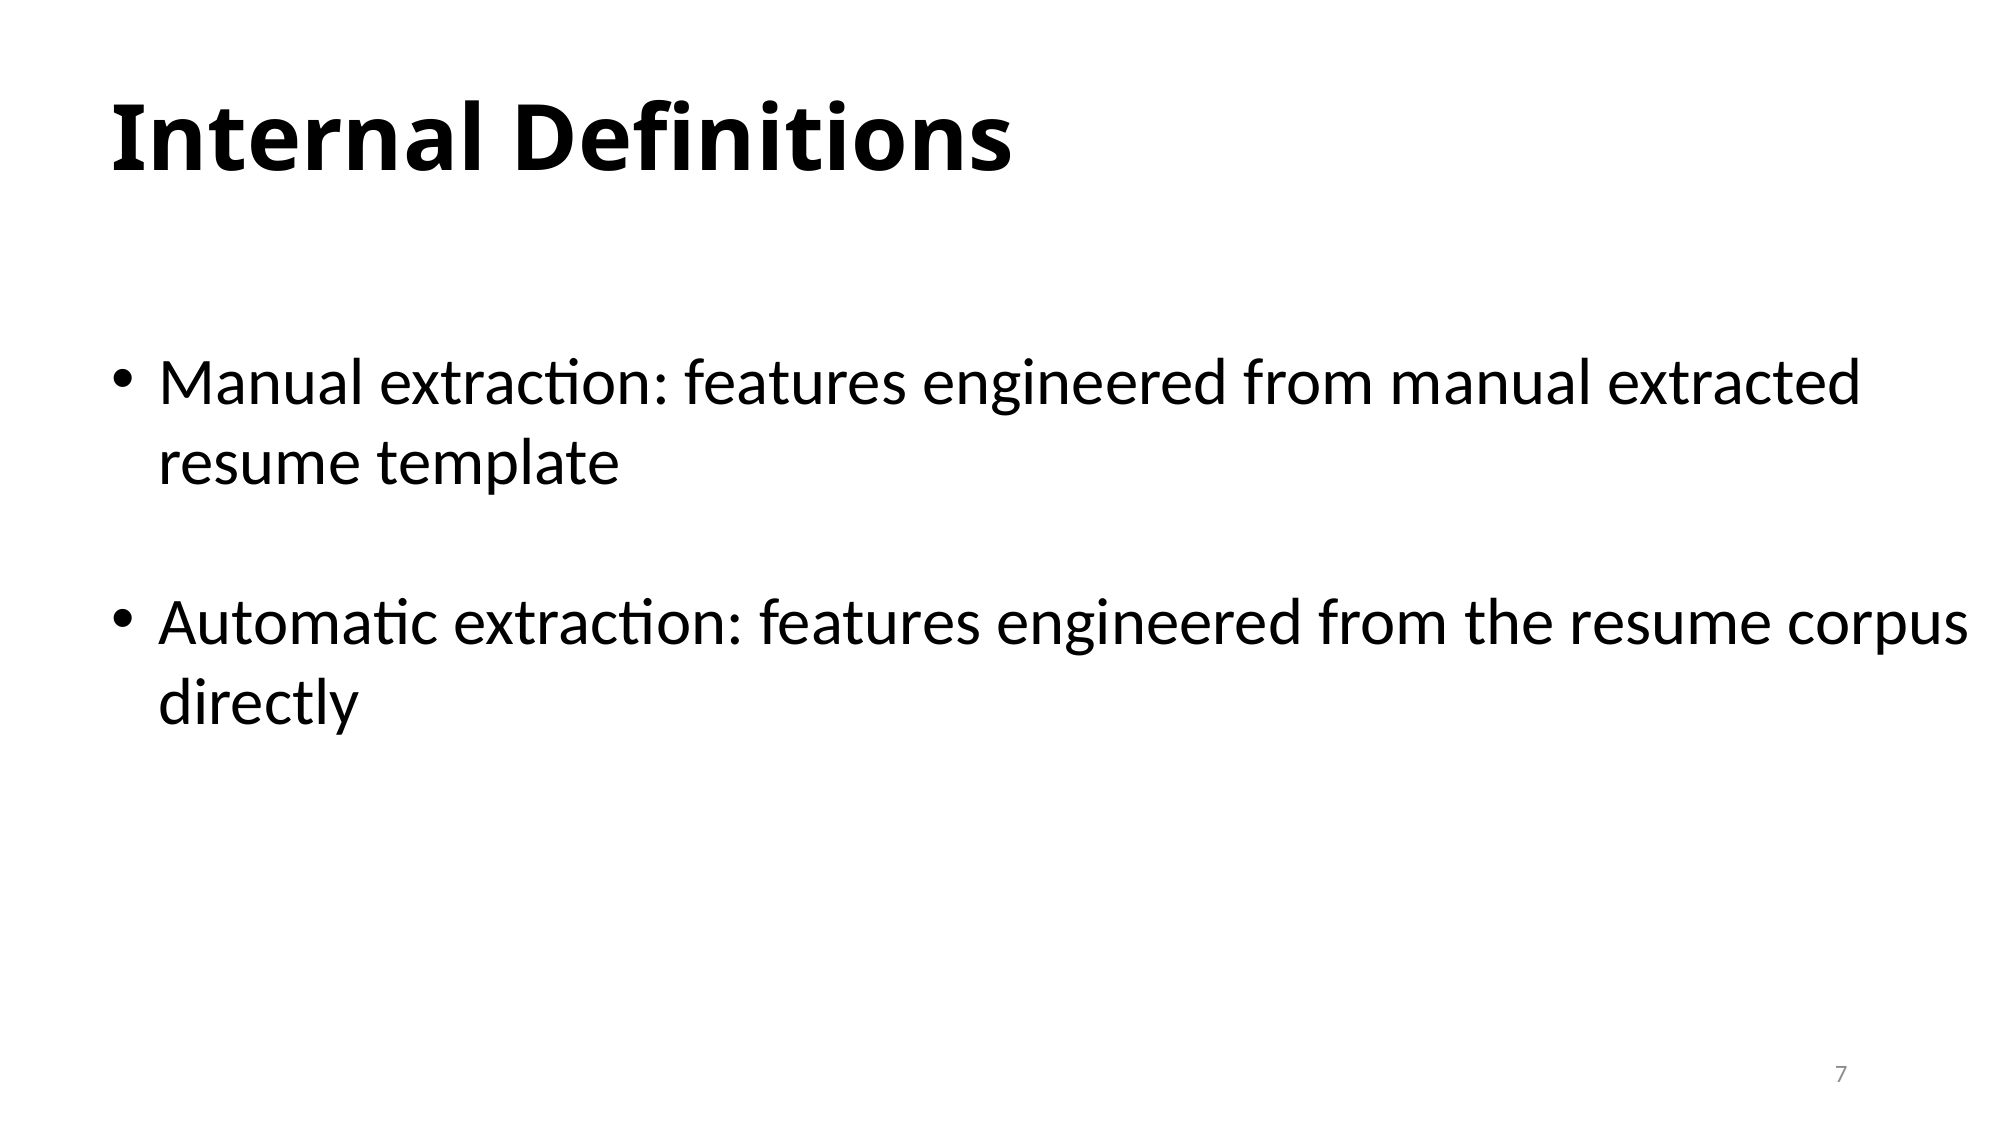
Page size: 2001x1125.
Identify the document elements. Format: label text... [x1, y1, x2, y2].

slide_number 7 [1412, 1042, 1863, 1103]
title Internal Definitions [96, 85, 1218, 197]
text_box Manual extraction: features engineered from manual extracted resume template Automatic extraction: features engineered from the resume corpus directly [96, 330, 1997, 790]
